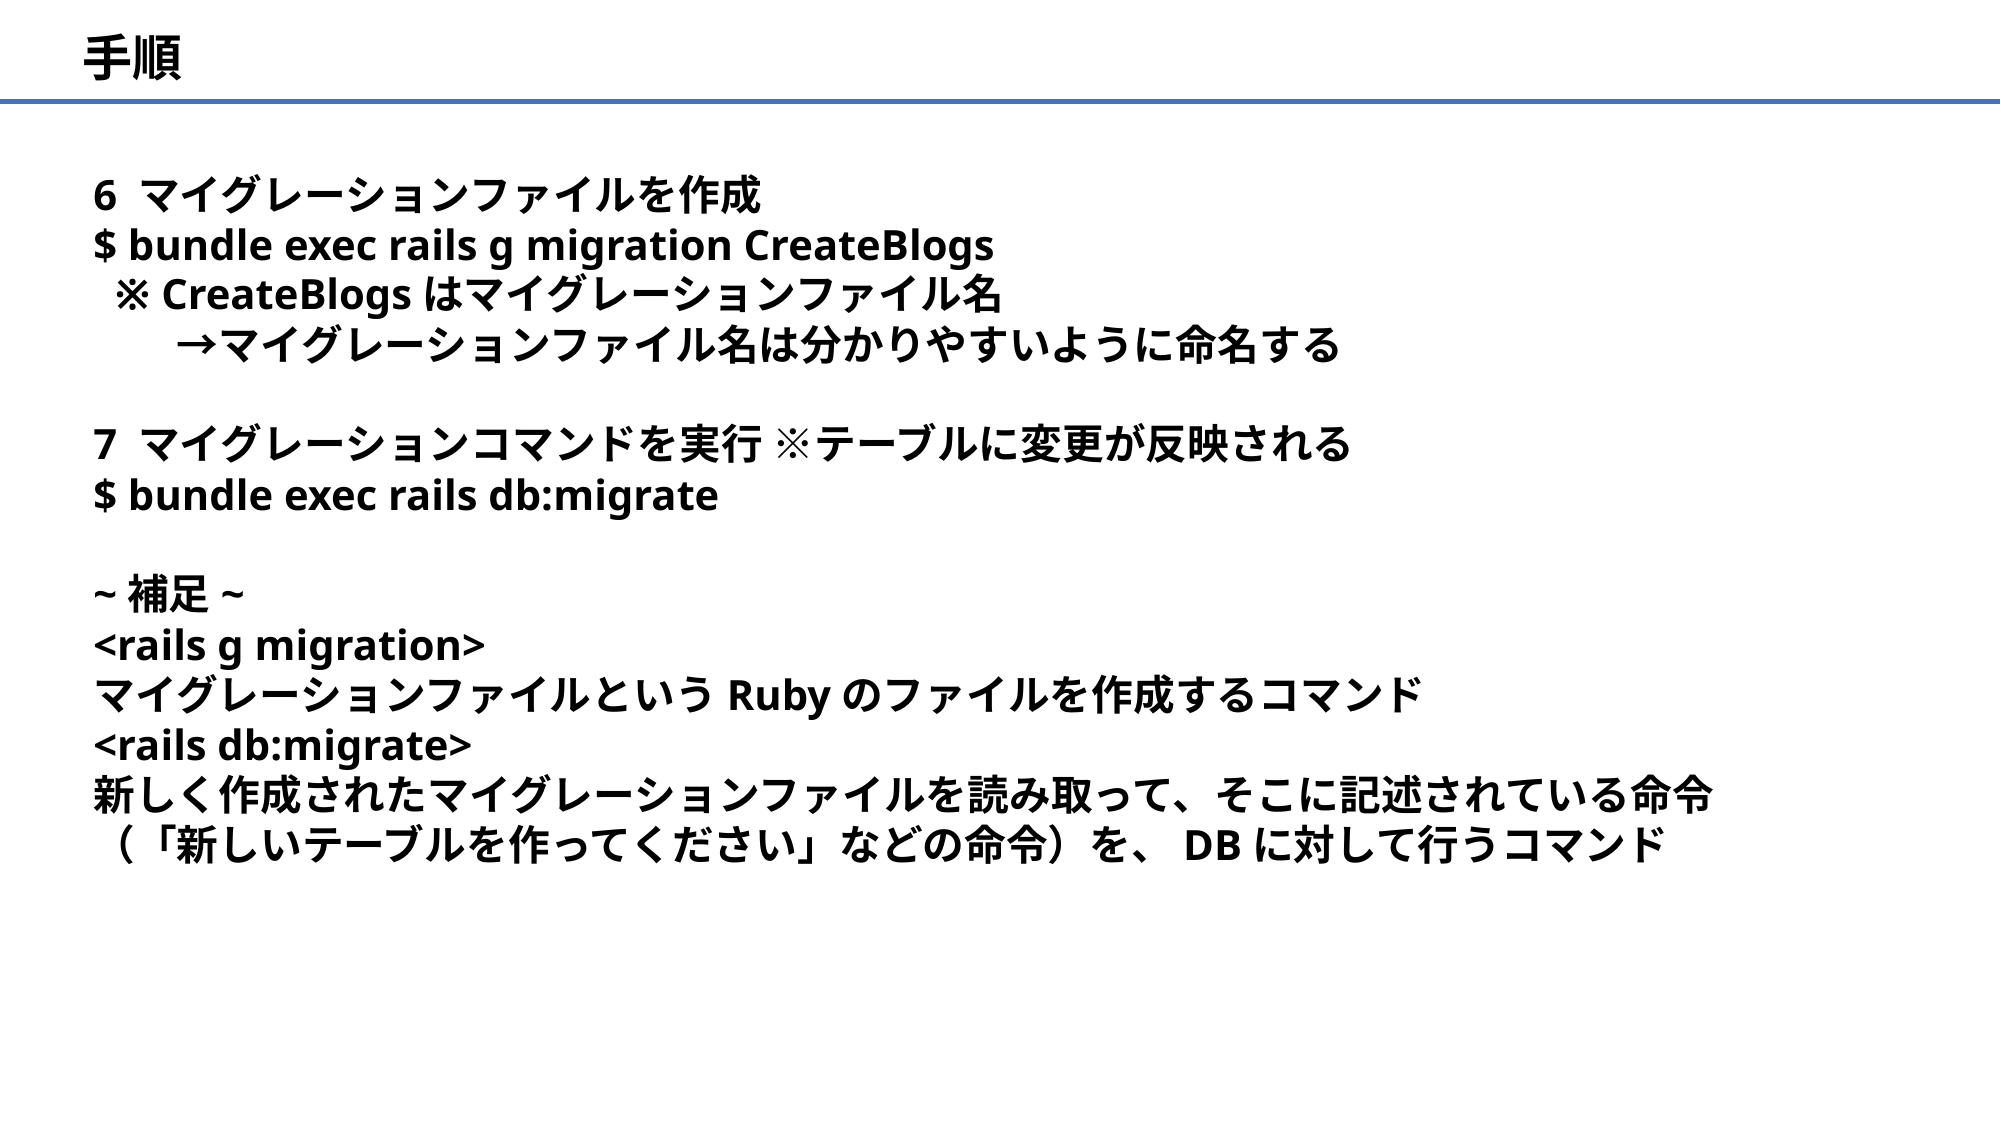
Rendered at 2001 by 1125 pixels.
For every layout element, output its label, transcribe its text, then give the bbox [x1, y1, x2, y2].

text_box 手順 [67, 19, 198, 94]
text_box 6 マイグレーションファイルを作成 $ bundle exec rails g migration CreateBlogs ※ CreateBlogsはマイグレーションファイル名 →マイグレーションファイル名は分かりやすいように命名する 7 マイグレーションコマンドを実行 ※テーブルに変更が反映される $ bundle exec rails db:migrate ~補足~ <rails g migration> マイグレーションファイルというRubyのファイルを作成するコマンド <rails db:migrate> 新しく作成されたマイグレーションファイルを読み取って、そこに記述されている命令 （「新しいテーブルを作ってください」などの命令）を、DBに対して行うコマンド [78, 160, 1886, 926]
